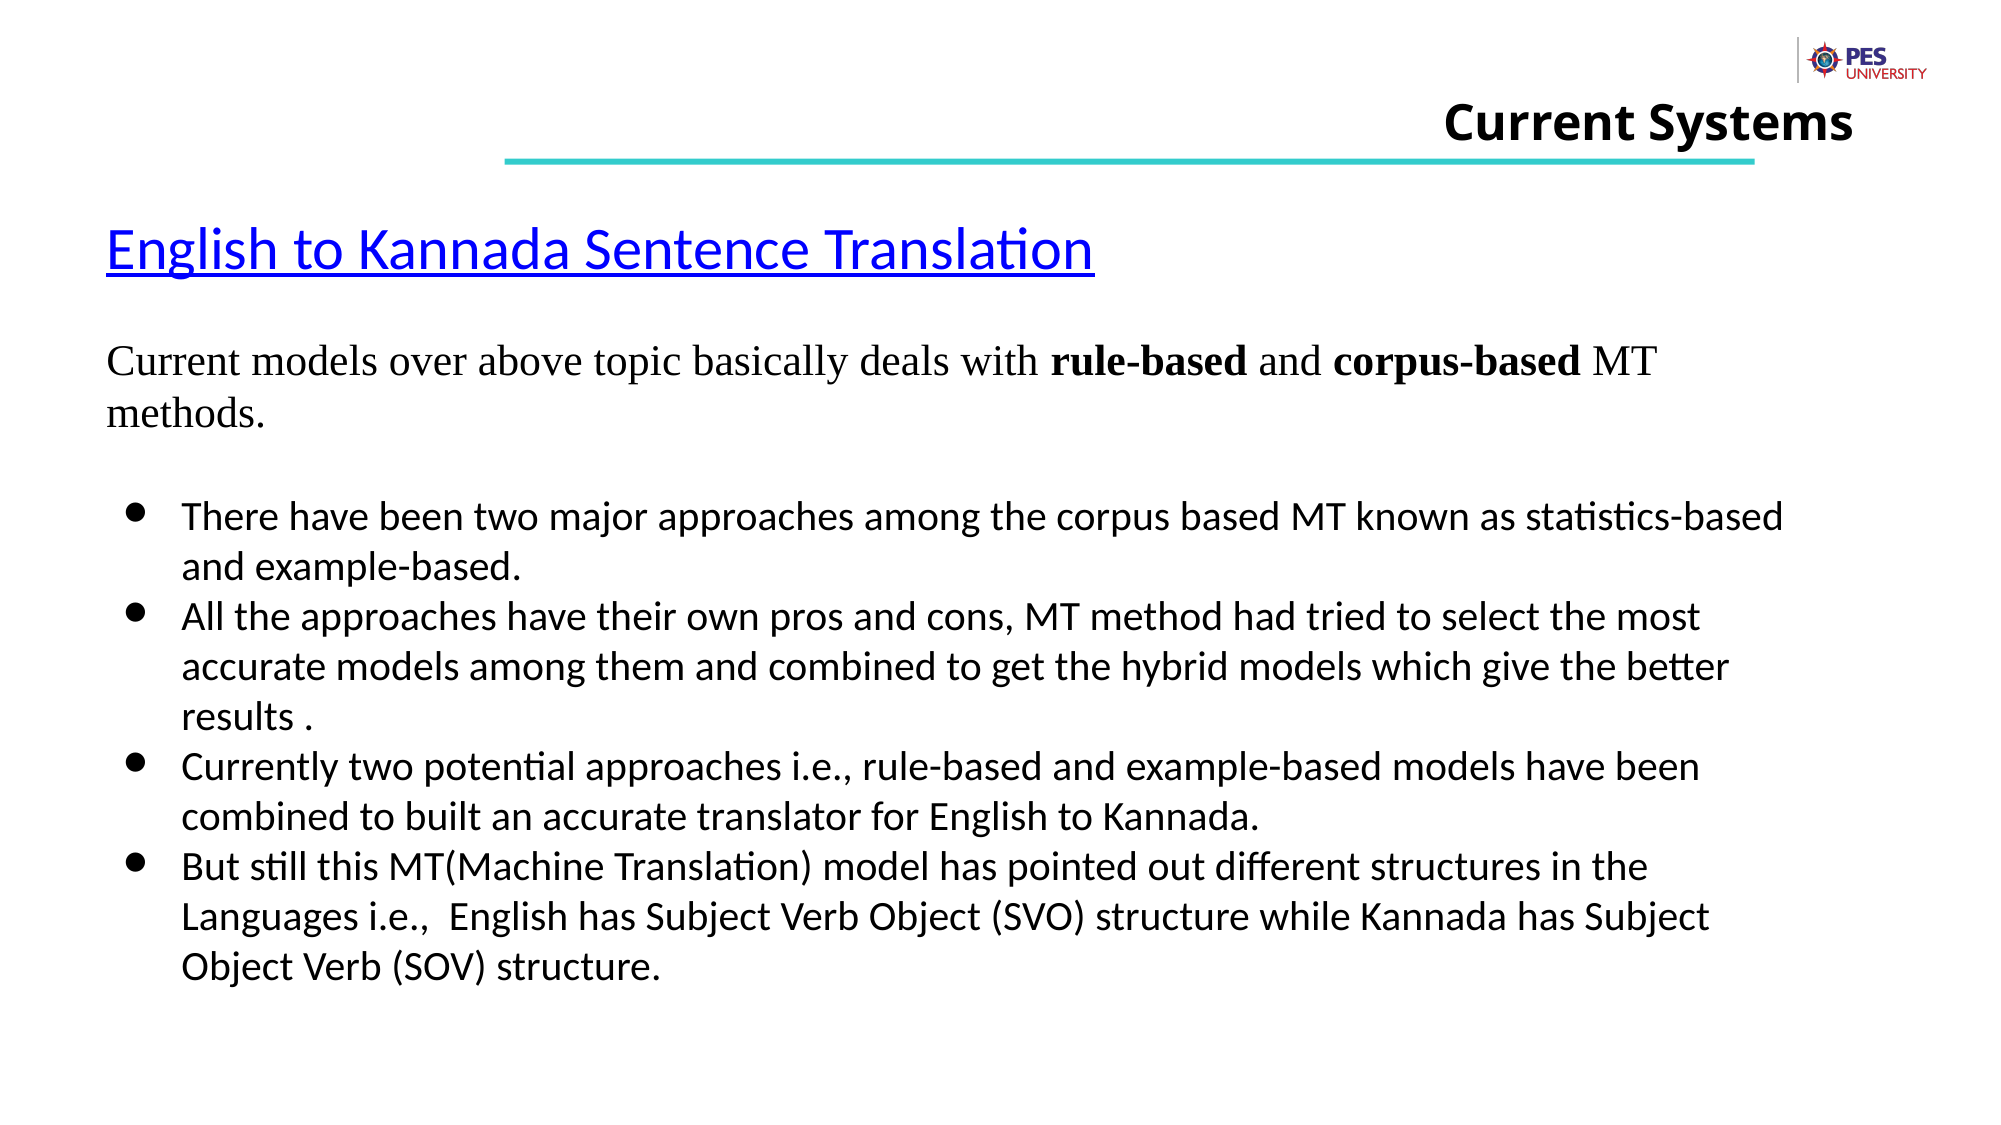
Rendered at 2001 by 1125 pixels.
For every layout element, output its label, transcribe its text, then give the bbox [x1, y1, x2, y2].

picture [1806, 41, 1927, 79]
text_box [504, 158, 1755, 165]
text_box English to Kannada Sentence Translation Current models over above topic basically deals with rule-based and corpus-based MT methods. There have been two major approaches among the corpus based MT known as statistics-based and example-based. All the approaches have their own pros and cons, MT method had tried to select the most accurate models among them and combined to get the hybrid models which give the better results . Currently two potential approaches i.e., rule-based and example-based models have been combined to built an accurate translator for English to Kannada. But still this MT(Machine Translation) model has pointed out different structures in the Languages i.e., English has Subject Verb Object (SVO) structure while Kannada has Subject Object Verb (SOV) structure. [91, 193, 1838, 1125]
text_box Current Systems [594, 82, 1870, 159]
